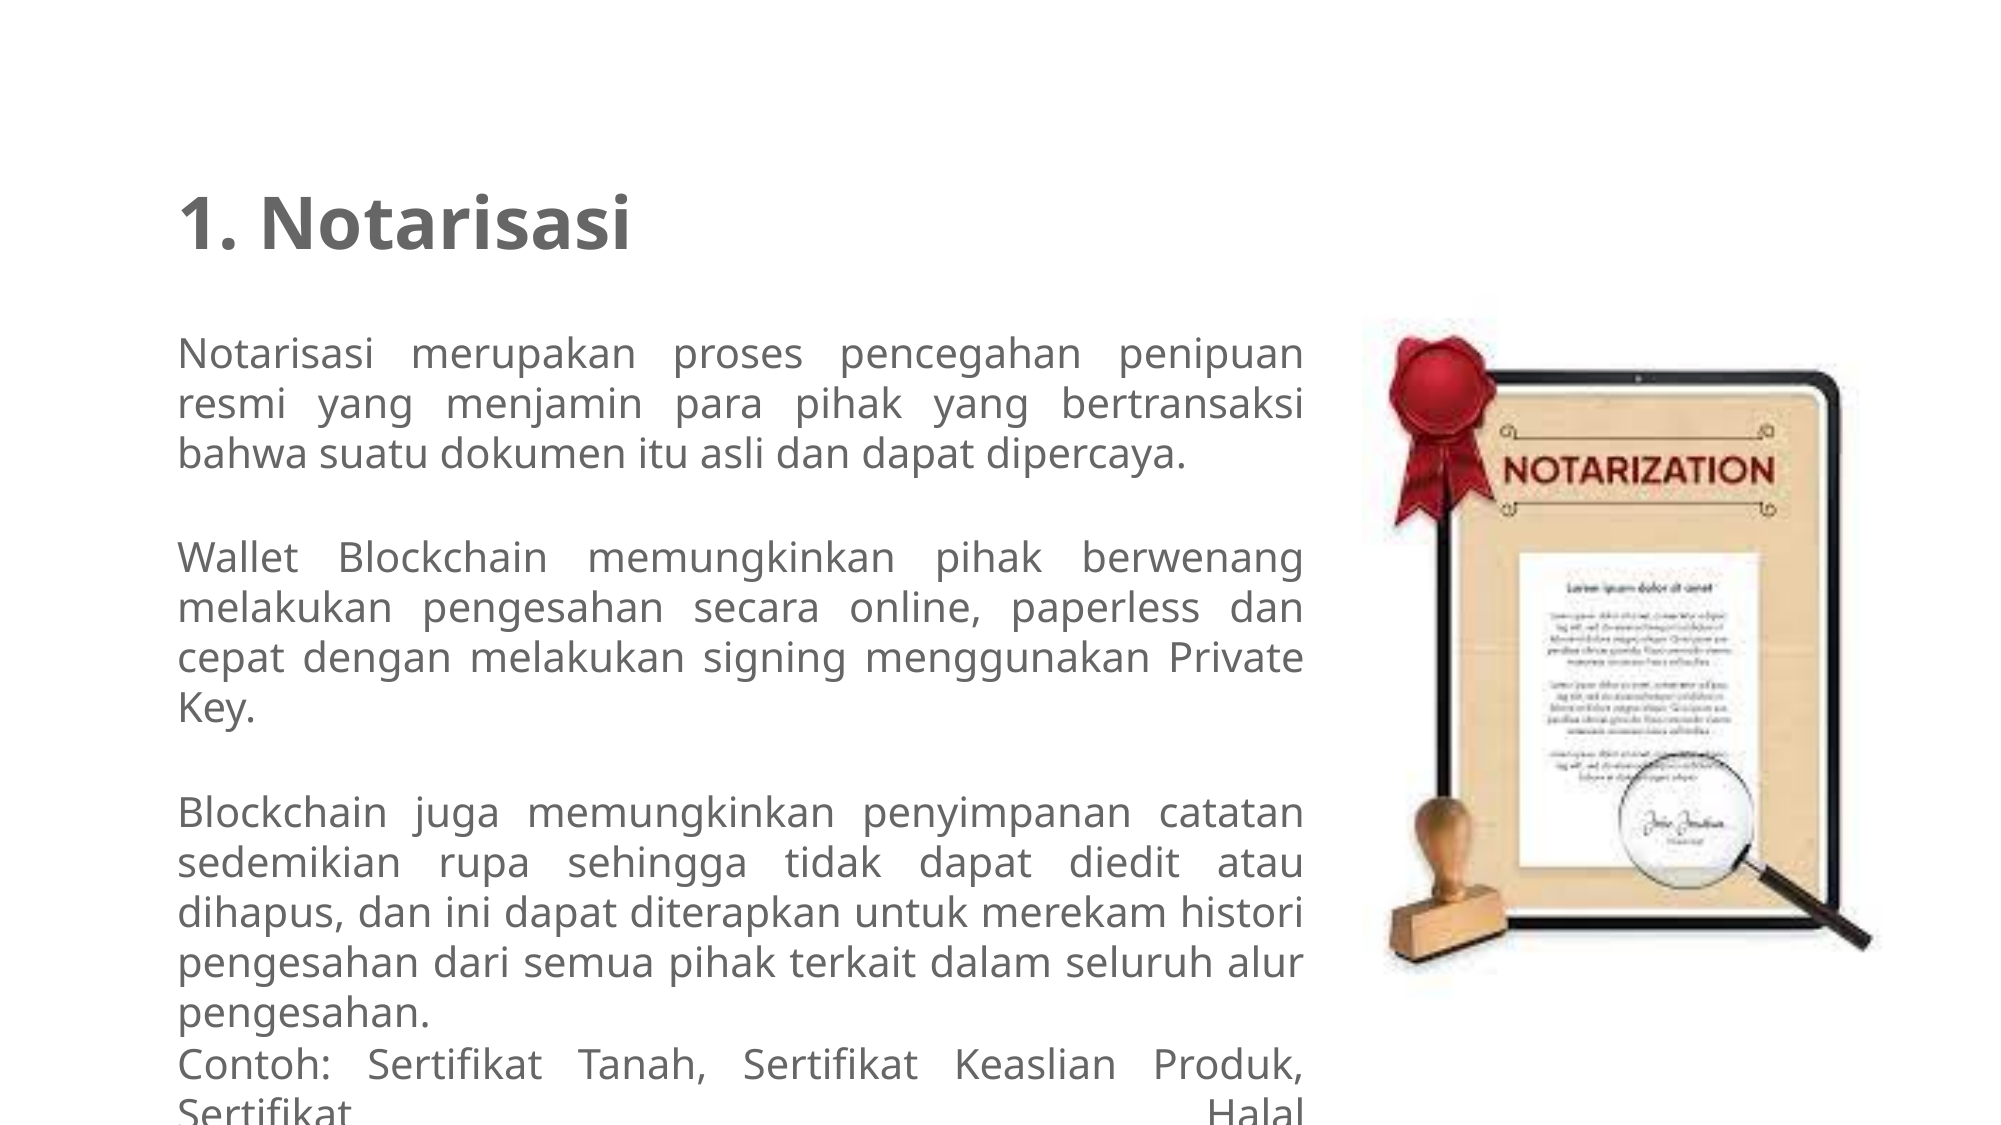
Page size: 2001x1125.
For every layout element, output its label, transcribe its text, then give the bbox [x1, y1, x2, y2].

picture [1362, 274, 1908, 1012]
text_box 1. Notarisasi [174, 174, 1463, 263]
text_box Notarisasi merupakan proses pencegahan penipuan resmi yang menjamin para pihak yang bertransaksi bahwa suatu dokumen itu asli dan dapat dipercaya. Wallet Blockchain memungkinkan pihak berwenang melakukan pengesahan secara online, paperless dan cepat dengan melakukan signing menggunakan Private Key. Blockchain juga memungkinkan penyimpanan catatan sedemikian rupa sehingga tidak dapat diedit atau dihapus, dan ini dapat diterapkan untuk merekam histori pengesahan dari semua pihak terkait dalam seluruh alur pengesahan. Contoh: Sertifikat Tanah, Sertifikat Keaslian Produk, Sertifikat Halal [174, 324, 1306, 884]
